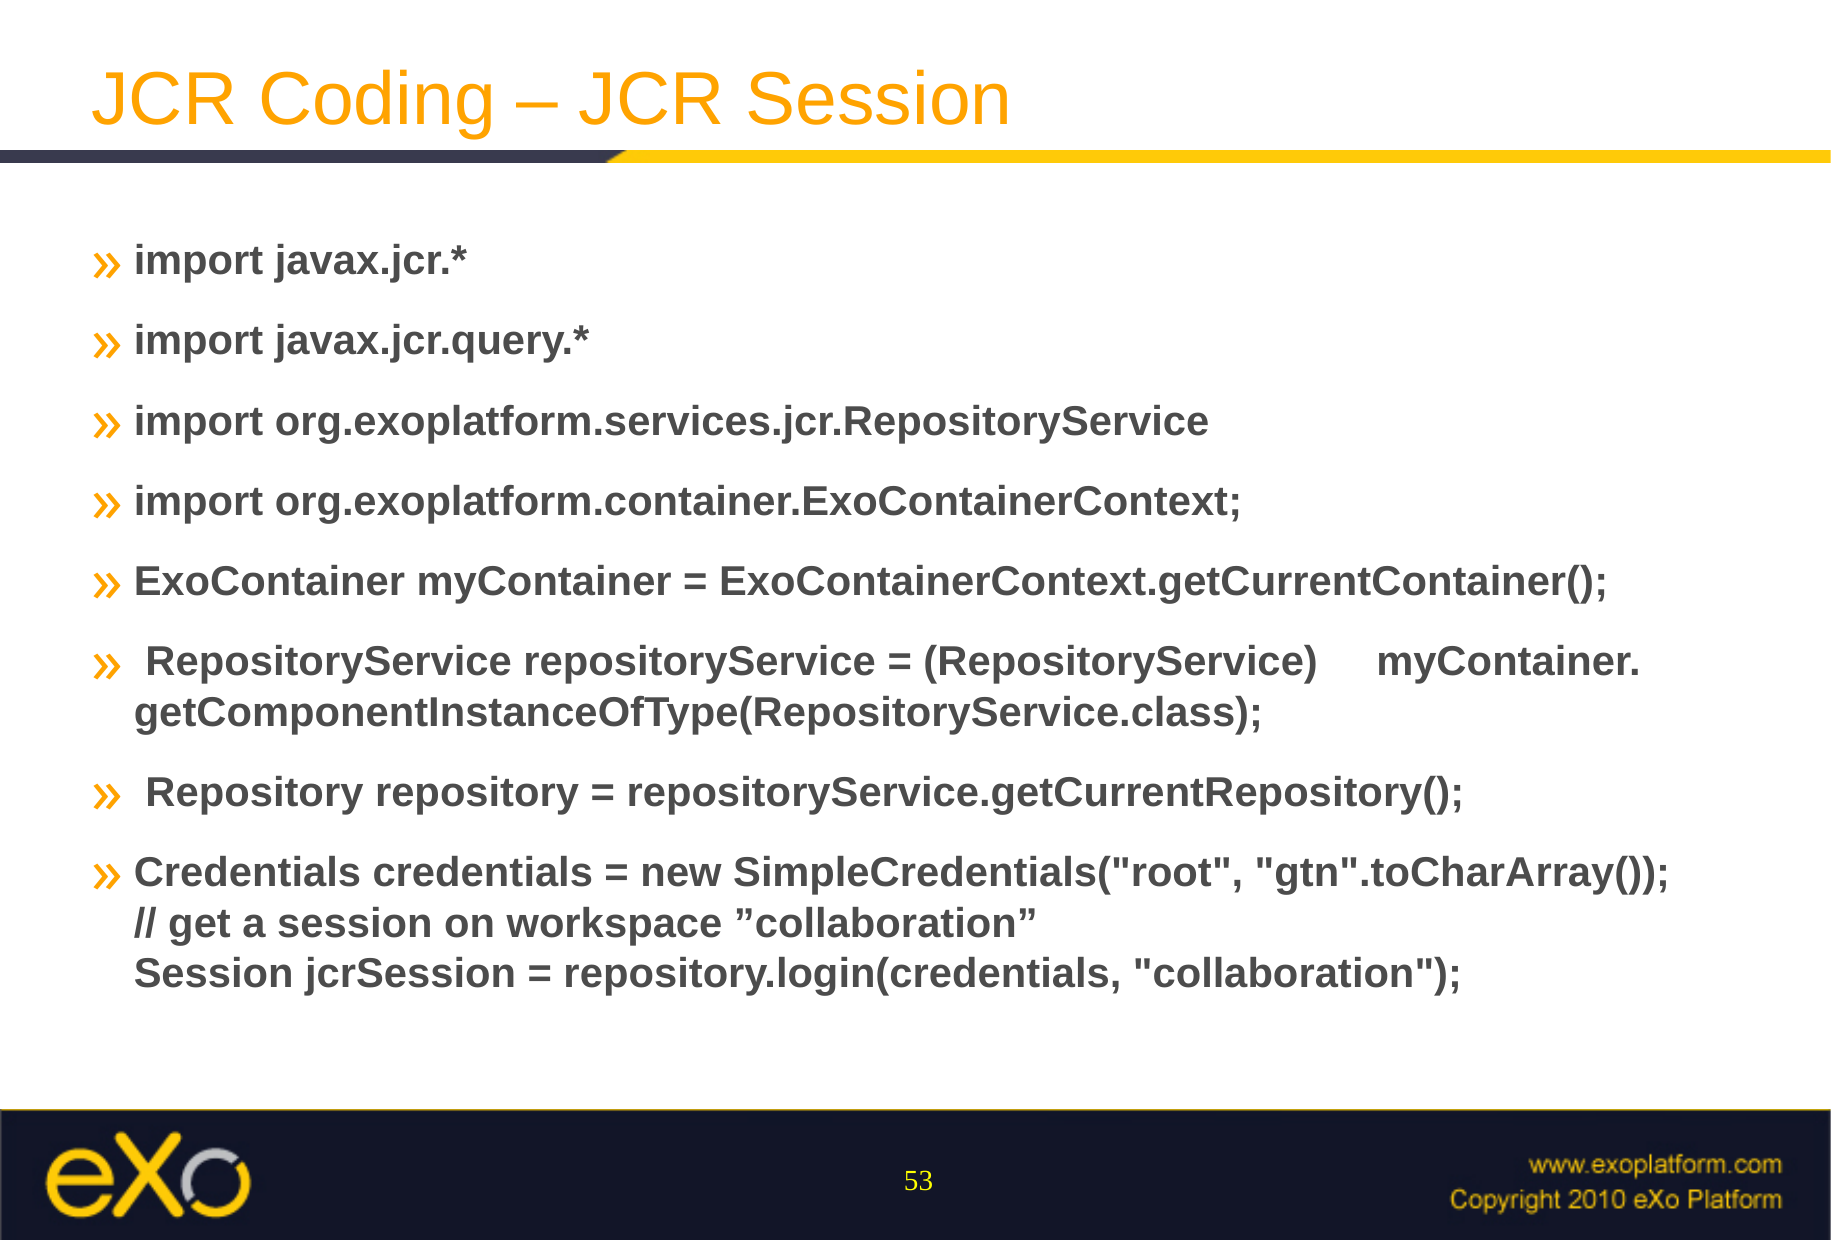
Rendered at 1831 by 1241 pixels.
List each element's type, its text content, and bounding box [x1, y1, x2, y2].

text_box JCR Coding – JCR Session [91, 49, 1739, 151]
picture [0, 1109, 1831, 1240]
picture [0, 150, 1831, 163]
text_box import javax.jcr.* import javax.jcr.query.* import org.exoplatform.services.jcr.RepositoryService import org.exoplatform.container.ExoContainerContext; ExoContainer myContainer = ExoContainerContext.getCurrentContainer(); RepositoryService repositoryService = (RepositoryService) myContainer. getComponentInstanceOfType(RepositoryService.class); Repository repository = repositoryService.getCurrentRepository(); Credentials credentials = new SimpleCredentials("root", "gtn".toCharArray()); // get a session on workspace ”collaboration” Session jcrSession = repository.login(credentials, "collaboration"); [91, 232, 1739, 1070]
